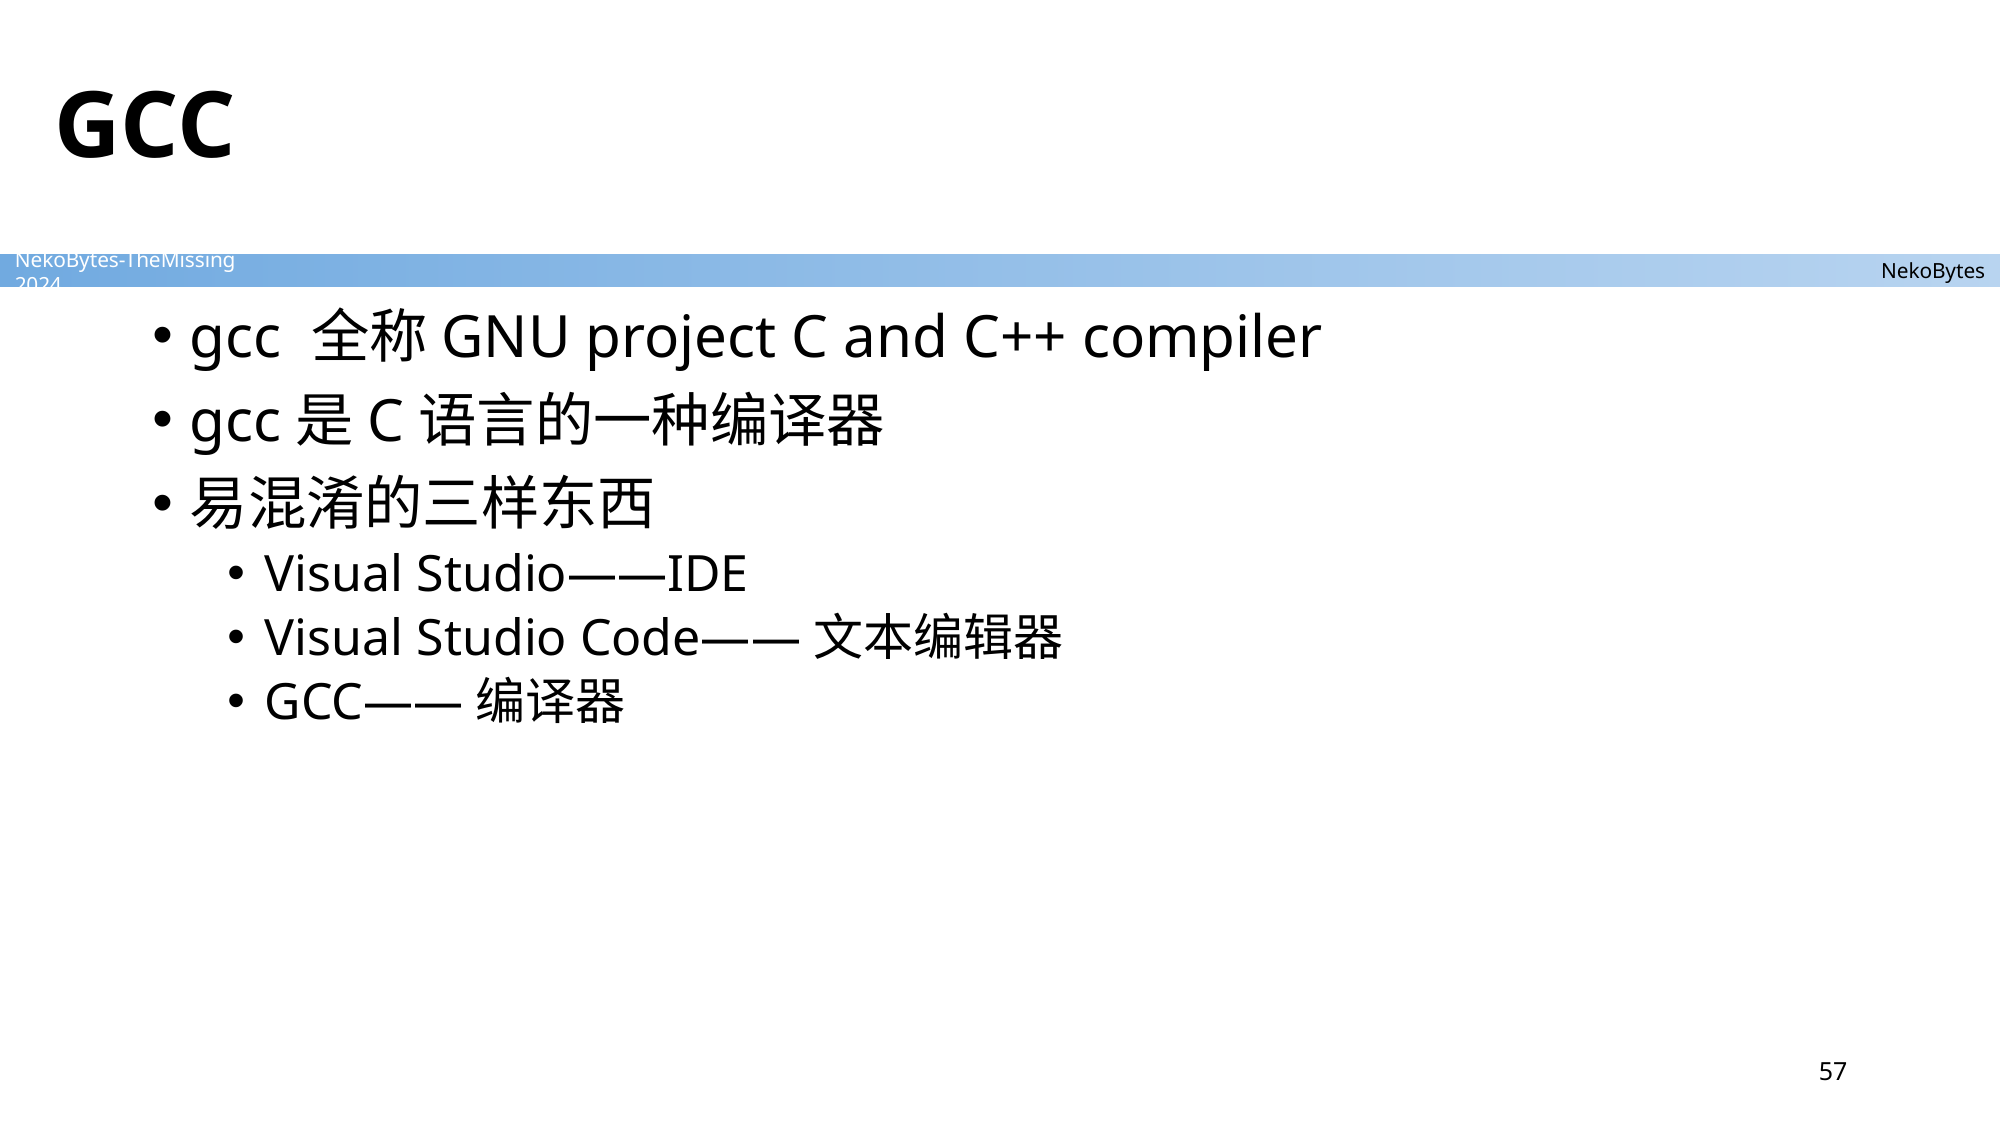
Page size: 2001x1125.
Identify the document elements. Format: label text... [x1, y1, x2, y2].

list gcc 全称GNU project C and C++ compiler gcc是C语言的一种编译器 易混淆的三样东西 Visual Studio——IDE Visual Studio Code——文本编辑器 GCC——编译器 [137, 299, 1863, 1014]
title GCC [39, 19, 1765, 237]
slide_number 57 [1412, 1042, 1863, 1103]
